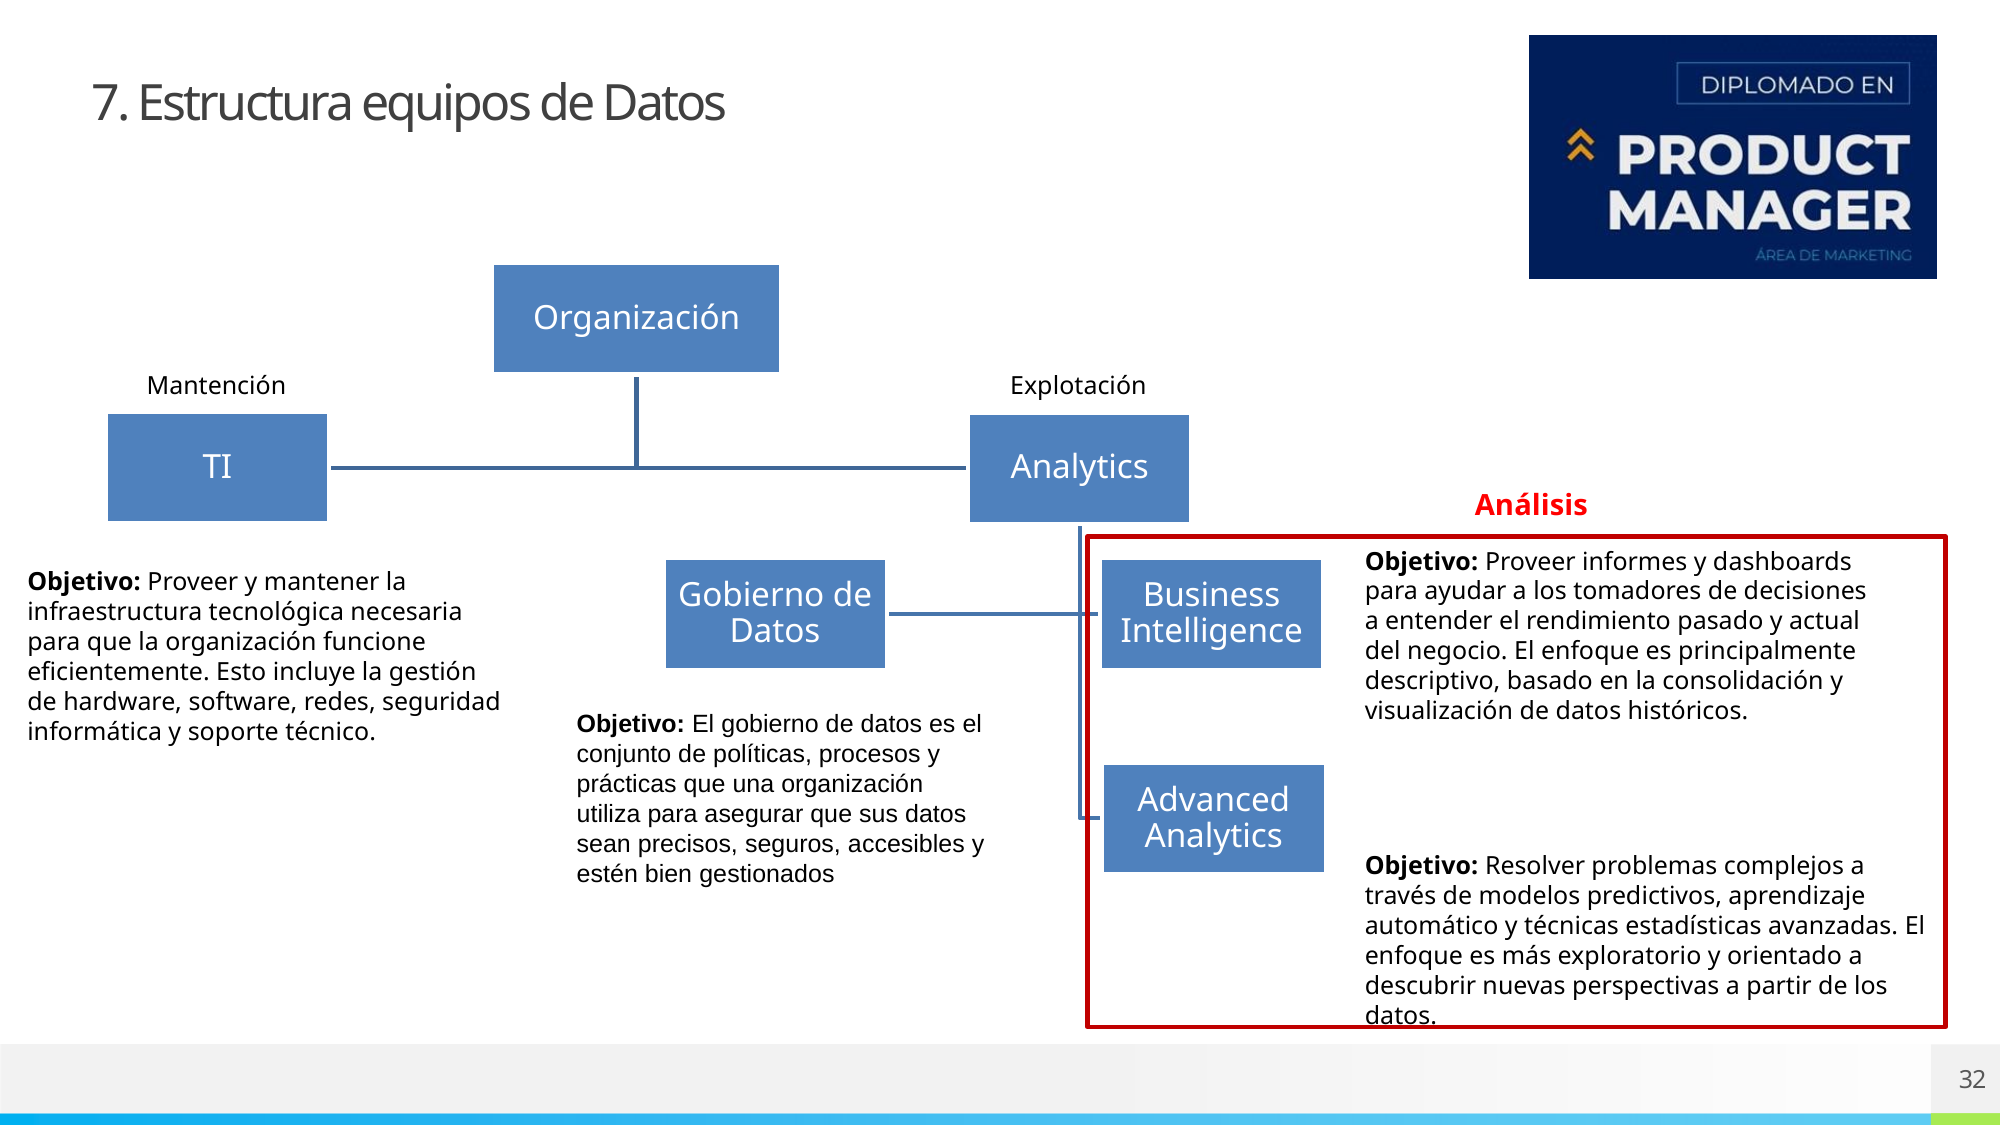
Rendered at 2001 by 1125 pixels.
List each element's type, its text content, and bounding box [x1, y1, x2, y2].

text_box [89, 262, 1330, 1010]
text_box Objetivo: Resolver problemas complejos a través de modelos predictivos, aprendizaje automático y técnicas estadísticas avanzadas. El enfoque es más exploratorio y orientado a descubrir nuevas perspectivas a partir de los datos. [1349, 842, 1958, 1037]
title 7. Estructura equipos de Datos [89, 68, 1244, 259]
text_box [1085, 535, 1948, 1029]
picture [1529, 34, 1938, 280]
picture [0, 1044, 1930, 1125]
text_box Objetivo: Proveer y mantener la infraestructura tecnológica necesaria para que la organización funcione eficientemente. Esto incluye la gestión de hardware, software, redes, seguridad informática y soporte técnico. [12, 558, 84, 753]
slide_number 32 [1945, 1061, 1988, 1125]
text_box Análisis [1460, 478, 1604, 529]
text_box [1930, 1044, 2000, 1114]
